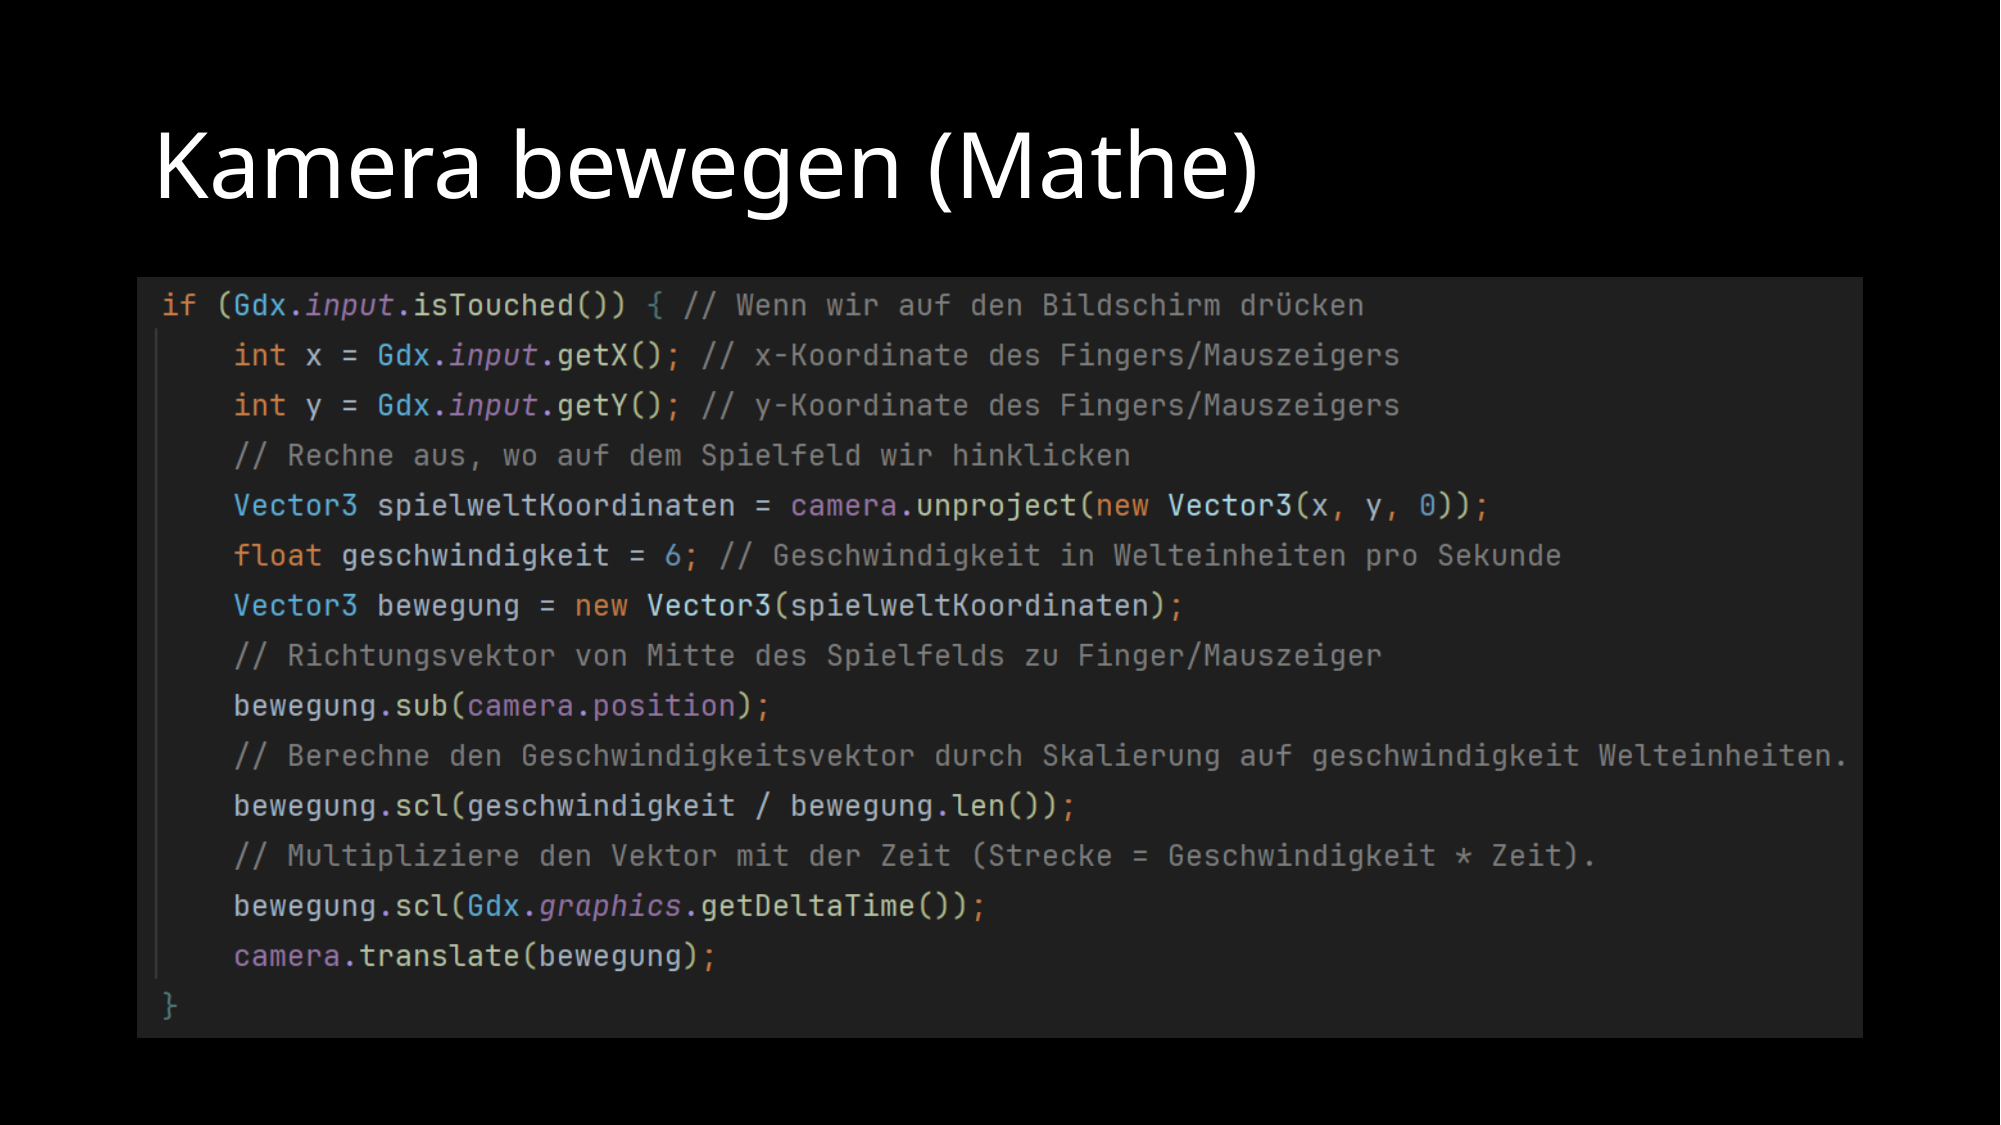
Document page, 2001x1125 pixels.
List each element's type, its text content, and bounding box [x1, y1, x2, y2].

title Kamera bewegen (Mathe) [137, 59, 1863, 277]
picture [137, 277, 1863, 1038]
